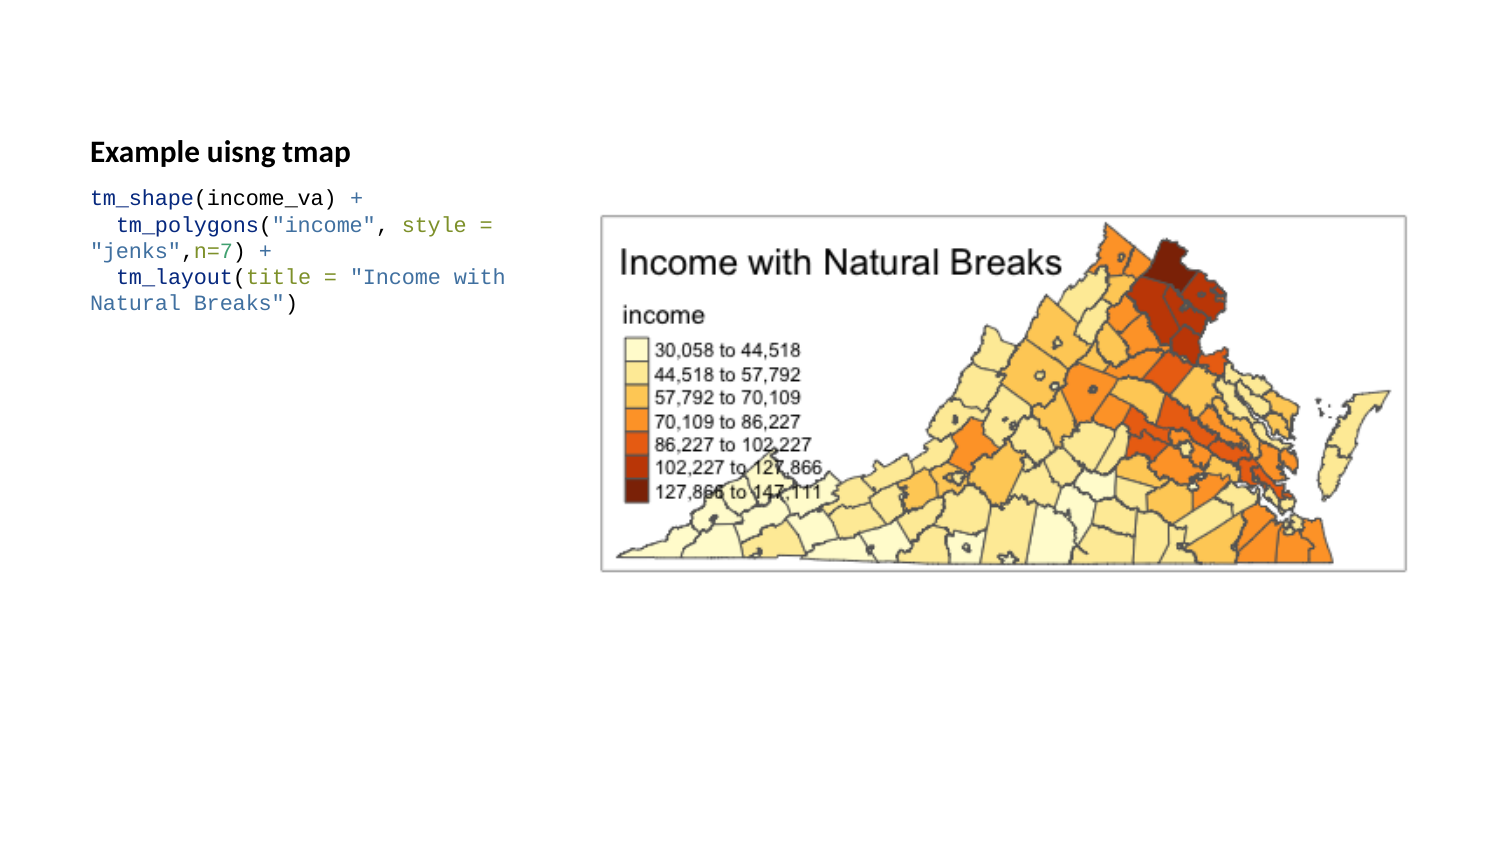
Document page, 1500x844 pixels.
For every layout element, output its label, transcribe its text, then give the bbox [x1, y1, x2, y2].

title Example uisng tmap [75, 33, 569, 176]
picture [585, 58, 1424, 730]
list tm_shape(income_va) + tm_polygons("income", style = "jenks",n=7) + tm_layout(title = "Income with Natural Breaks") [75, 176, 569, 754]
